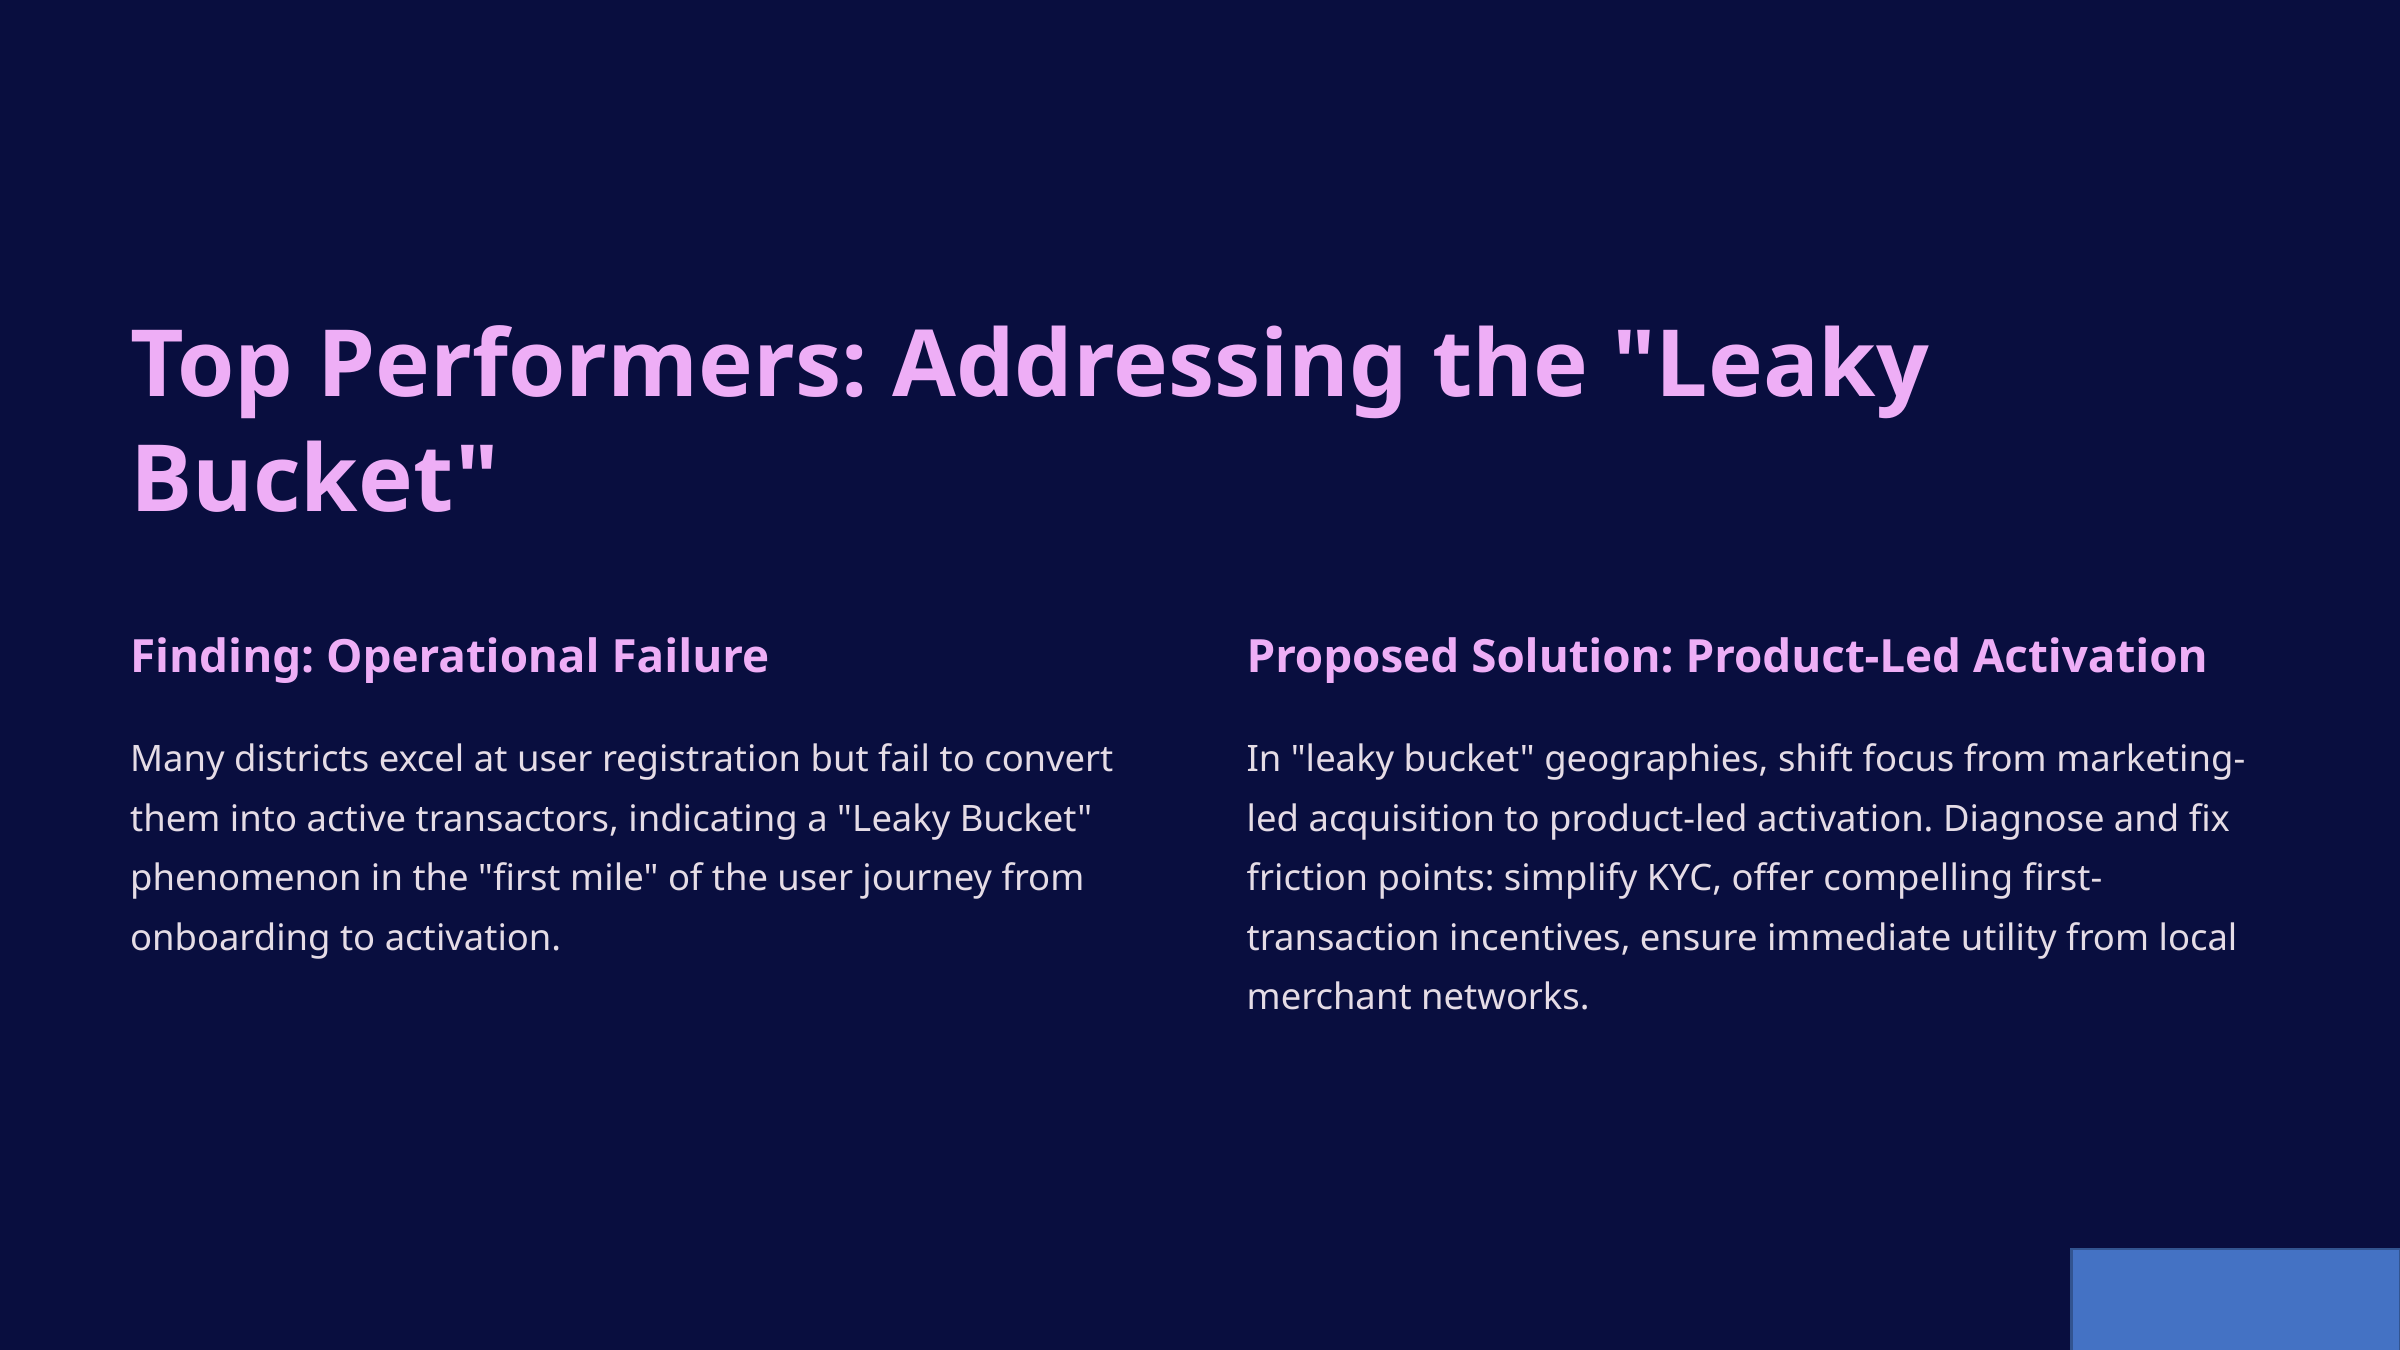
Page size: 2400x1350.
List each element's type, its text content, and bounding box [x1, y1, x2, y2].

text_box [2070, 1248, 2400, 1350]
text_box Top Performers: Addressing the "Leaky Bucket" [130, 298, 2270, 532]
text_box Many districts excel at user registration but fail to convert them into active transactors, indicating a "Leaky Bucket" phenomenon in the "first mile" of the user journey from onboarding to activation. [130, 719, 1155, 958]
text_box Finding: Operational Failure [130, 624, 766, 683]
text_box In "leaky bucket" geographies, shift focus from marketing-led acquisition to product-led activation. Diagnose and fix friction points: simplify KYC, offer compelling first-transaction incentives, ensure immediate utility from local merchant networks. [1246, 719, 2271, 1018]
text_box Proposed Solution: Product-Led Activation [1246, 624, 2222, 683]
